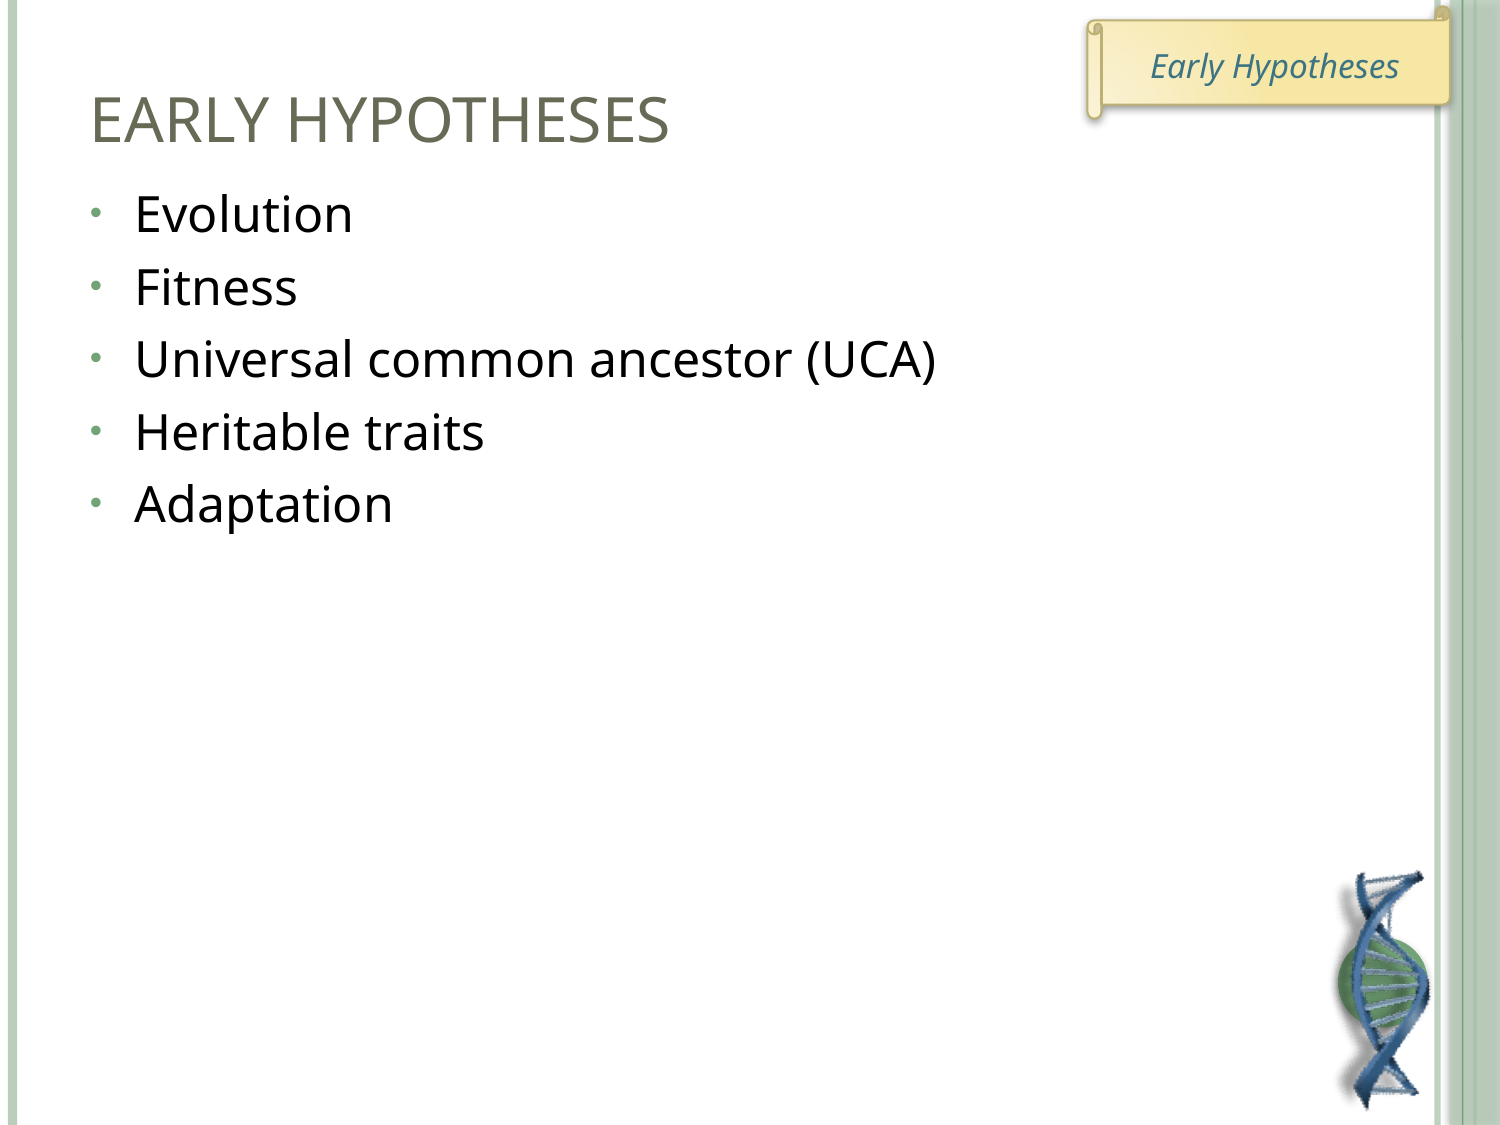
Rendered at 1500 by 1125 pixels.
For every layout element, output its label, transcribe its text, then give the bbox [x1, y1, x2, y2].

picture [1225, 824, 1500, 1125]
list Evolution Fitness Universal common ancestor (UCA) Heritable traits Adaptation [75, 174, 1425, 1063]
text_box [1086, 5, 1451, 120]
title Early Hypotheses [75, 45, 1425, 163]
text_box Early Hypotheses [1100, 37, 1450, 93]
